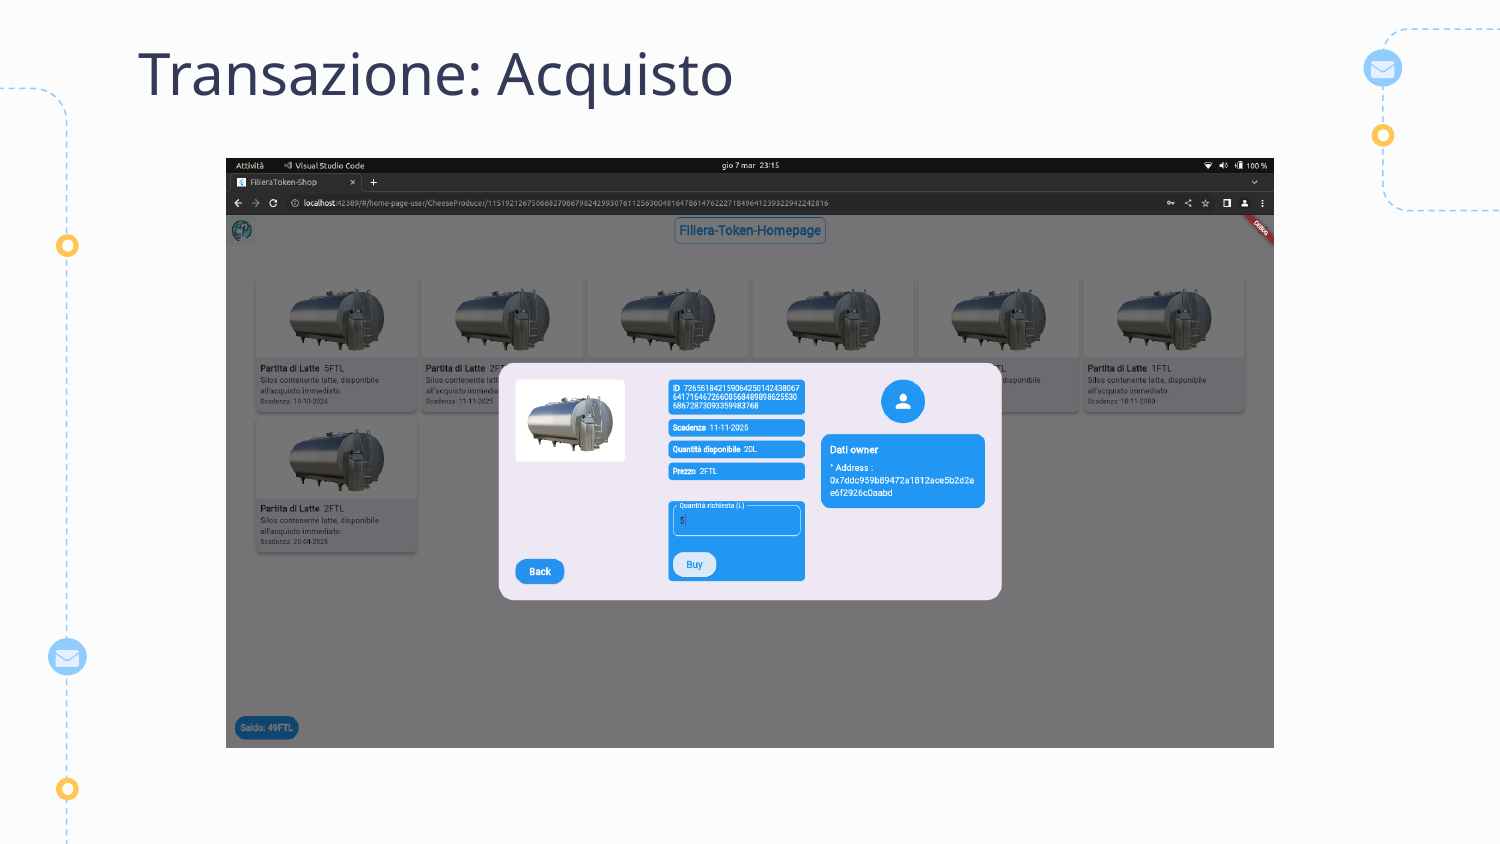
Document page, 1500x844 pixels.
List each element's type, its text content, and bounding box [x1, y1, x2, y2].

picture [226, 158, 1274, 748]
title Transazione: Acquisto [123, 22, 1182, 117]
